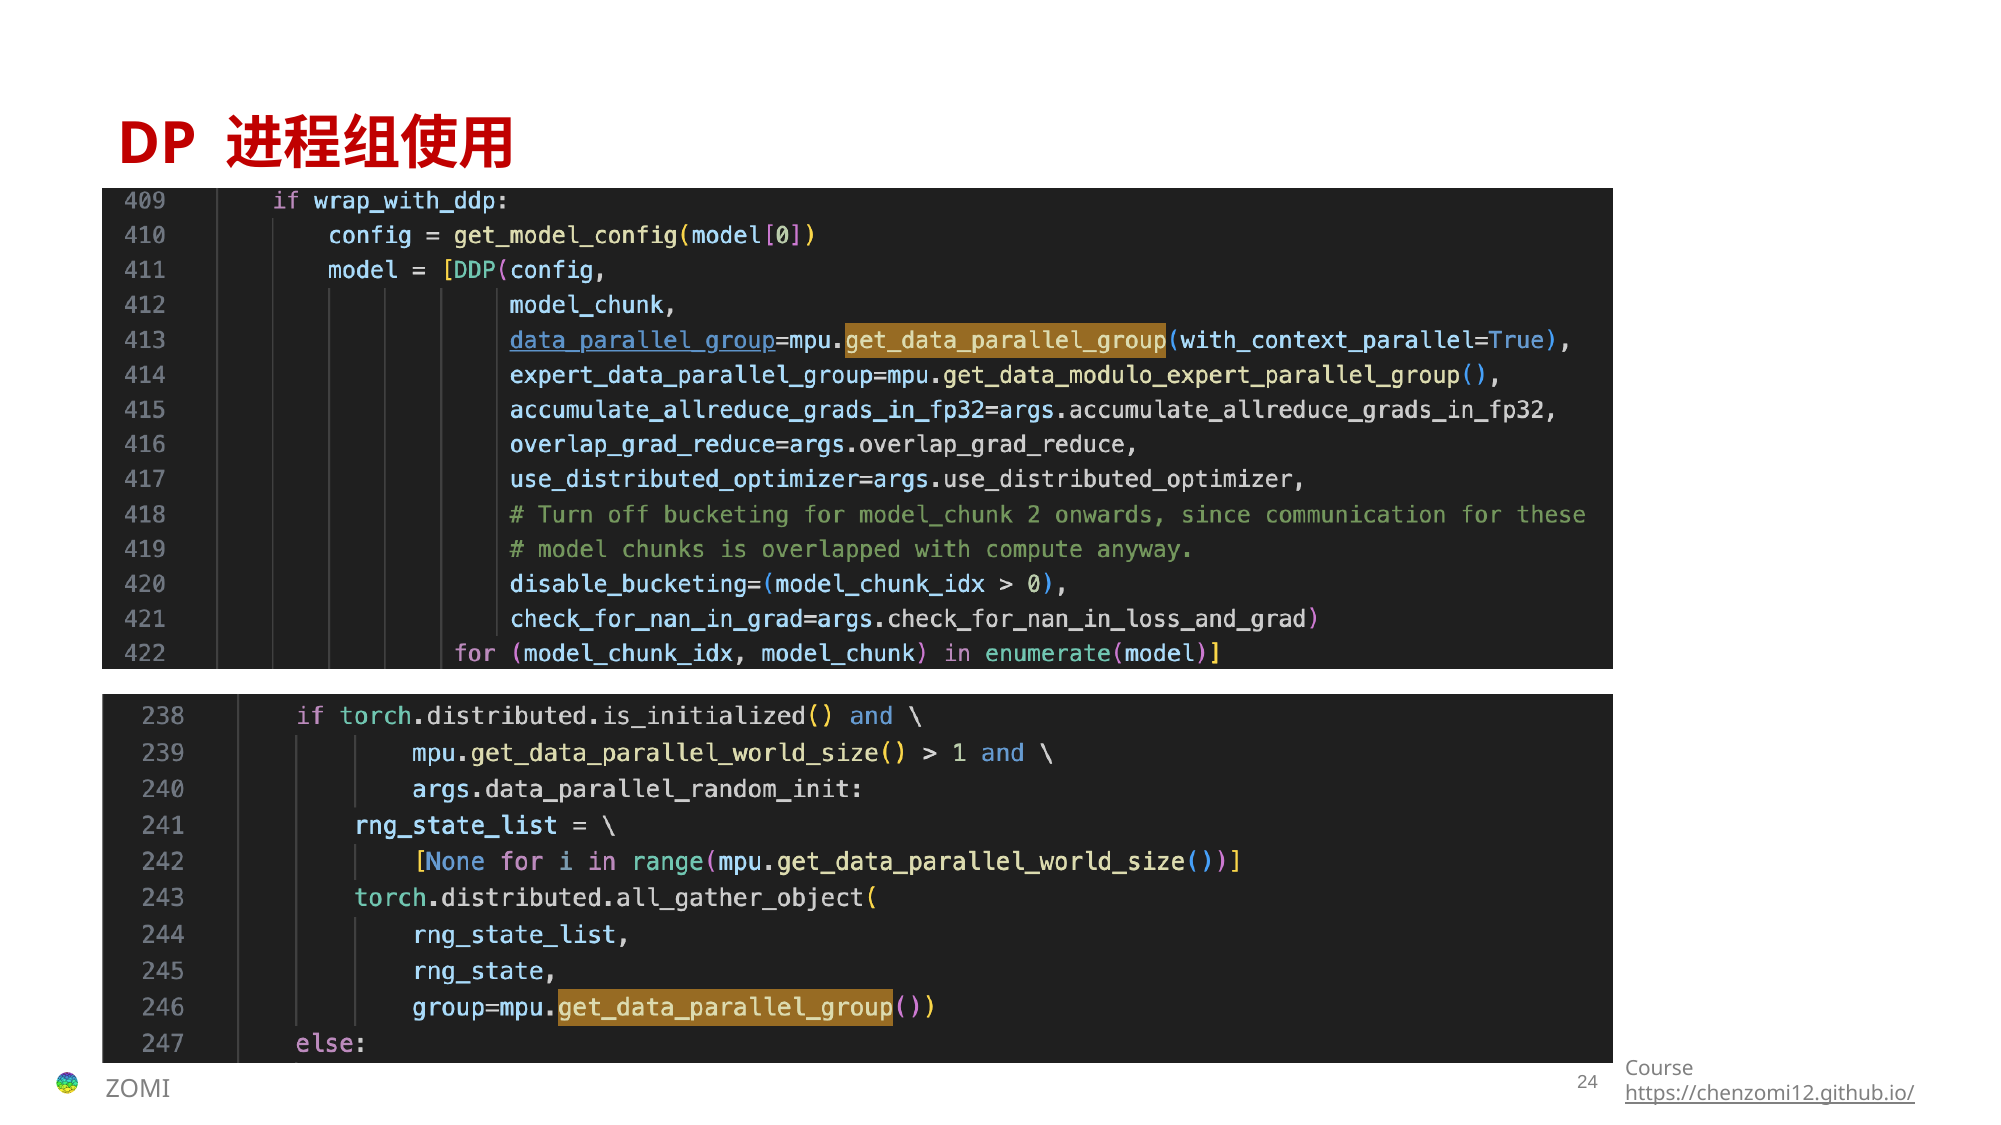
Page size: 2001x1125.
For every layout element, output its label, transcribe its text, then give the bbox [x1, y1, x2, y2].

picture [57, 1073, 77, 1093]
picture [101, 188, 1614, 669]
picture [101, 694, 1614, 1063]
title DP 进程组使用 [102, 91, 1901, 189]
